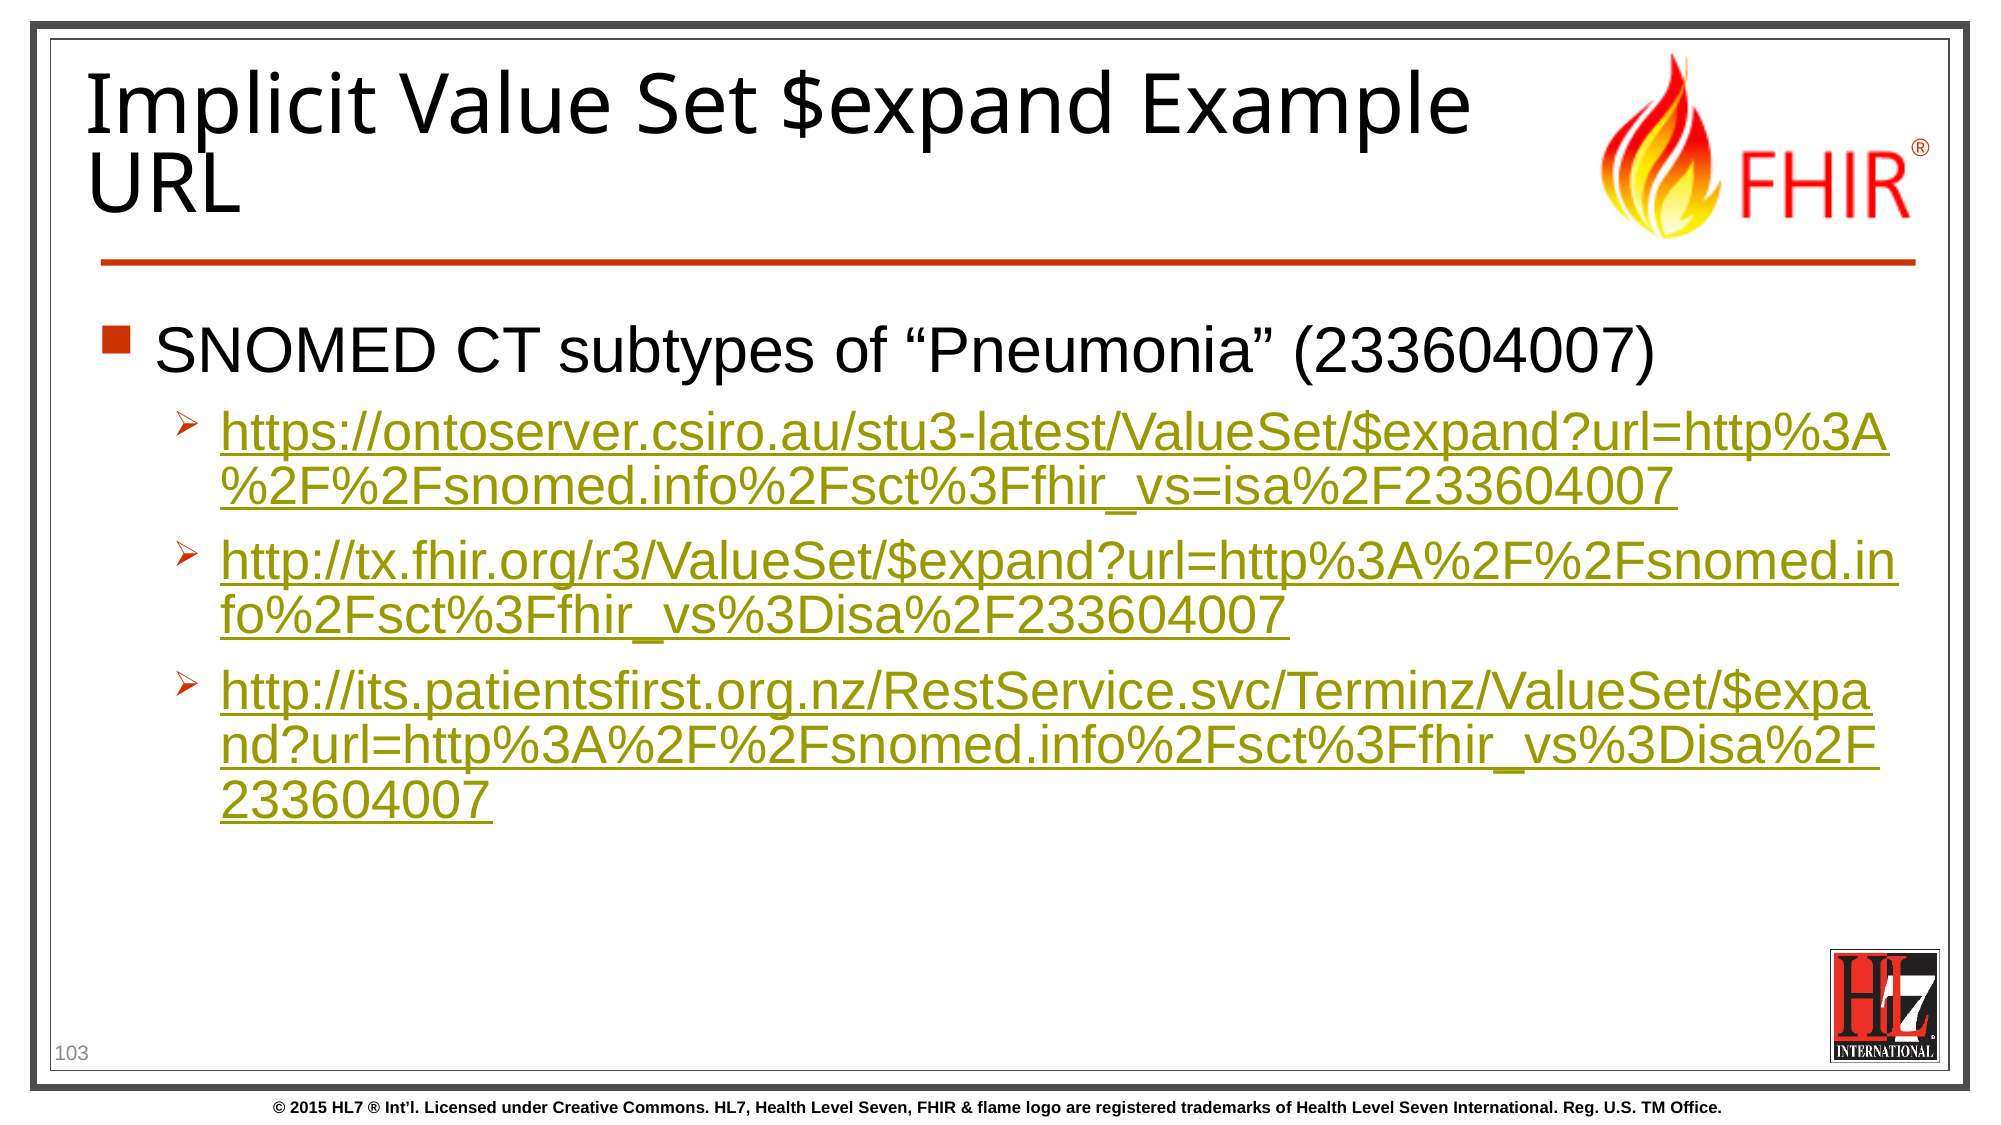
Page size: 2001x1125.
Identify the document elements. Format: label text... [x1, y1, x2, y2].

title Implicit Value Set $expand Example URL [70, 54, 1595, 244]
slide_number 103 [39, 1034, 197, 1071]
picture [1588, 42, 1923, 249]
picture [1830, 949, 1940, 1063]
list SNOMED CT subtypes of “Pneumonia” (233604007) https://ontoserver.csiro.au/stu3-latest/ValueSet/$expand?url=http%3A%2F%2Fsnomed.info%2Fsct%3Ffhir_vs=isa%2F233604007 http://tx.fhir.org/r3/ValueSet/$expand?url=http%3A%2F%2Fsnomed.info%2Fsct%3Ffhir_vs%3Disa%2F233604007 http://its.patientsfirst.org.nz/RestService.svc/Terminz/ValueSet/$expand?url=http%3A%2F%2Fsnomed.info%2Fsct%3Ffhir_vs%3Disa%2F233604007 [83, 299, 1917, 1059]
